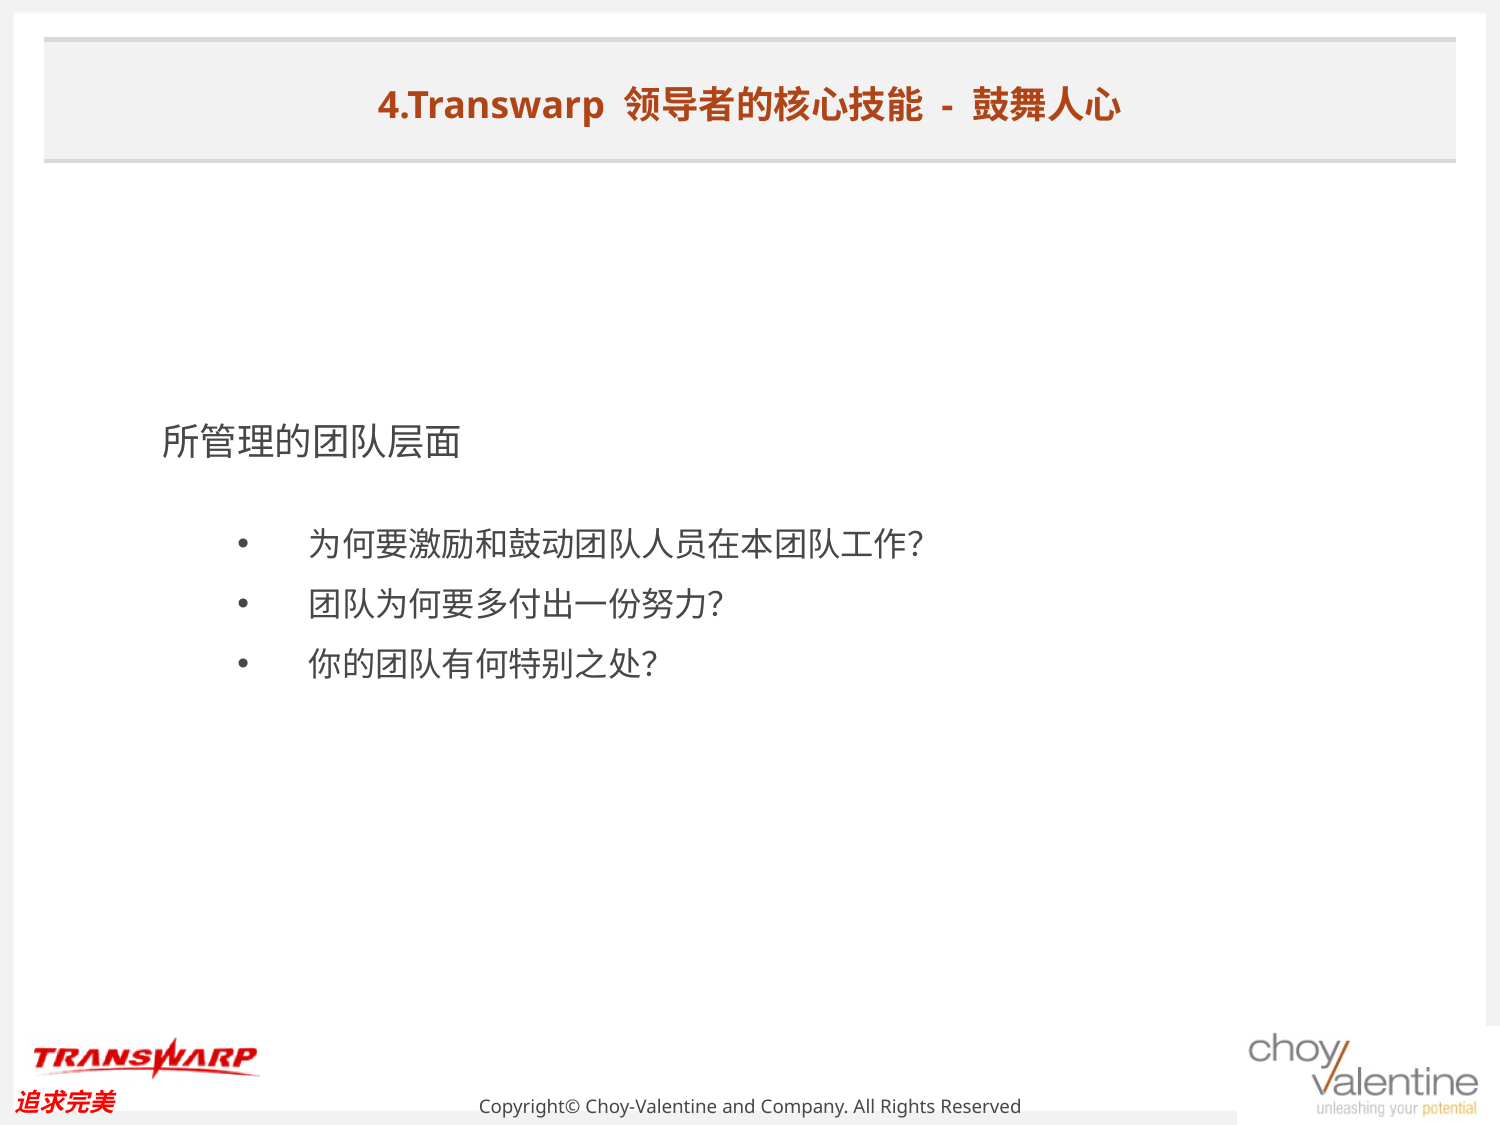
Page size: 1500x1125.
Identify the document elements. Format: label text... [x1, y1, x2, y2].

title 4.Transwarp 领导者的核心技能 - 鼓舞人心 [49, 44, 1451, 163]
text_box 所管理的团队层面 为何要激励和鼓动团队人员在本团队工作？ 团队为何要多付出一份努力？ 你的团队有何特别之处？ [147, 349, 1312, 731]
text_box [0, 1033, 331, 1125]
picture [0, 0, 1500, 1125]
